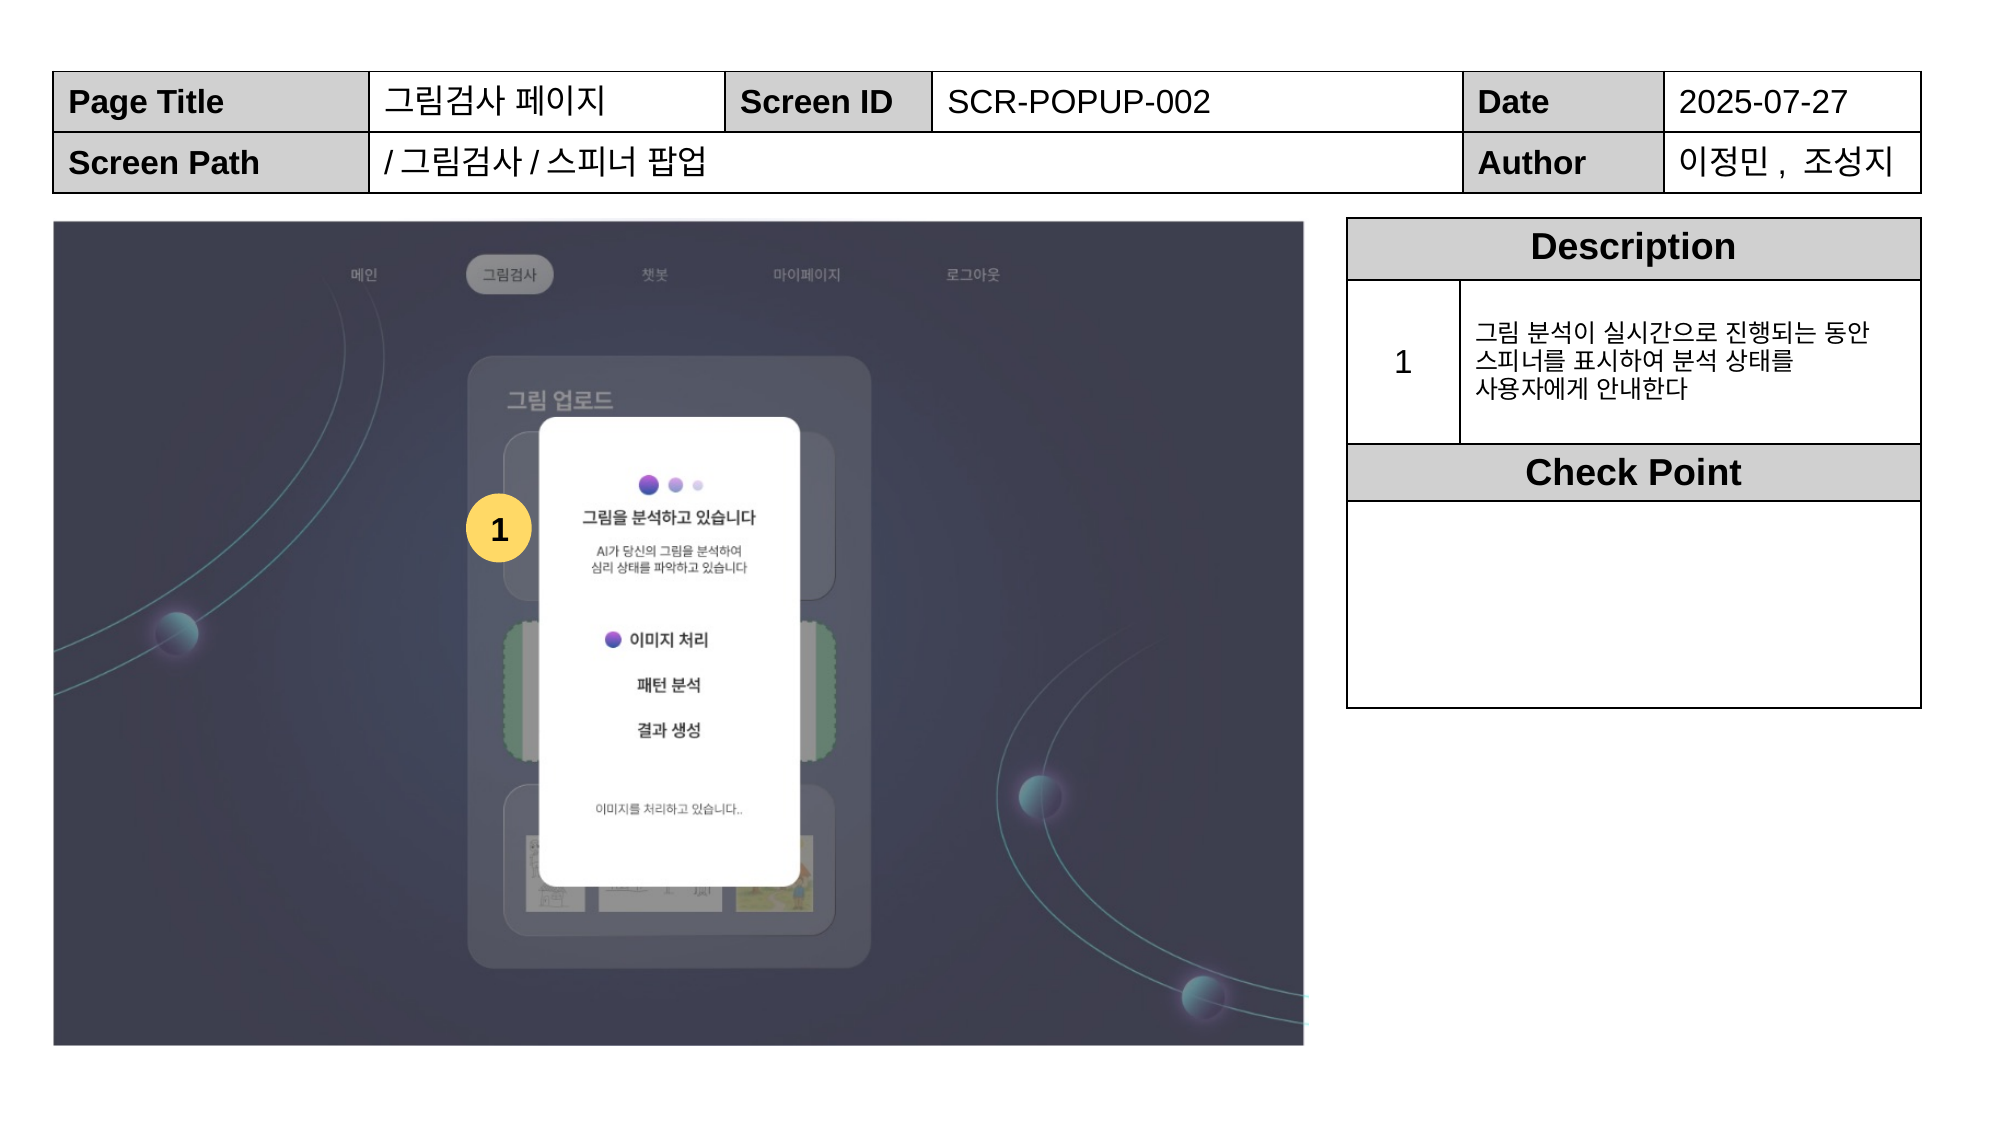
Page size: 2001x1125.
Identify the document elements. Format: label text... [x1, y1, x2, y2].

table_cell 1 [1348, 281, 1459, 443]
table_cell Author [1464, 133, 1663, 192]
table_cell /그림검사/스피너 팝업 [370, 133, 1462, 192]
table_header Description [1348, 219, 1920, 279]
table_cell Check Point [1348, 445, 1920, 500]
table_header Screen ID [726, 72, 931, 131]
table_header Page Title [54, 72, 368, 131]
table_header 그림검사 페이지 [370, 72, 724, 131]
table_header 2025-07-27 [1665, 72, 1920, 131]
table_cell 이정민, 조성지 [1665, 133, 1920, 192]
table_header SCR-POPUP-002 [933, 72, 1462, 131]
table_cell 그림 분석이 실시간으로 진행되는 동안 스피너를 표시하여 분석 상태를 사용자에게 안내한다 [1461, 281, 1920, 443]
table_header Date [1464, 72, 1663, 131]
table_cell [1348, 502, 1920, 707]
table_cell Screen Path [54, 133, 368, 192]
picture [53, 217, 1310, 1046]
